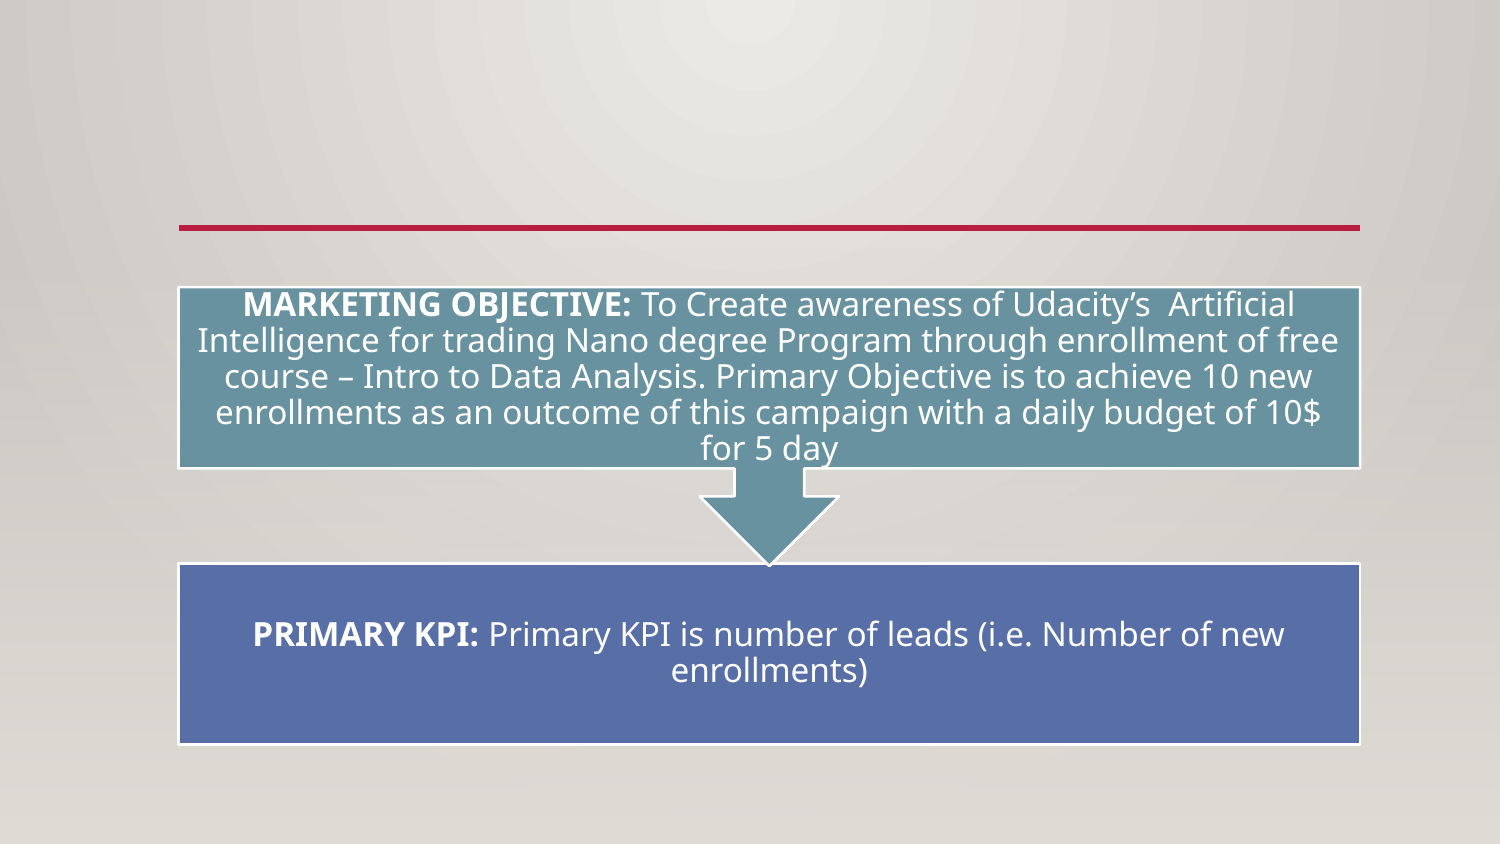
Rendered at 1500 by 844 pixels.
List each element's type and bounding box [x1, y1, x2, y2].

text_box [0, 0, 1500, 247]
text_box [0, 247, 1500, 844]
text_box [178, 286, 1361, 746]
